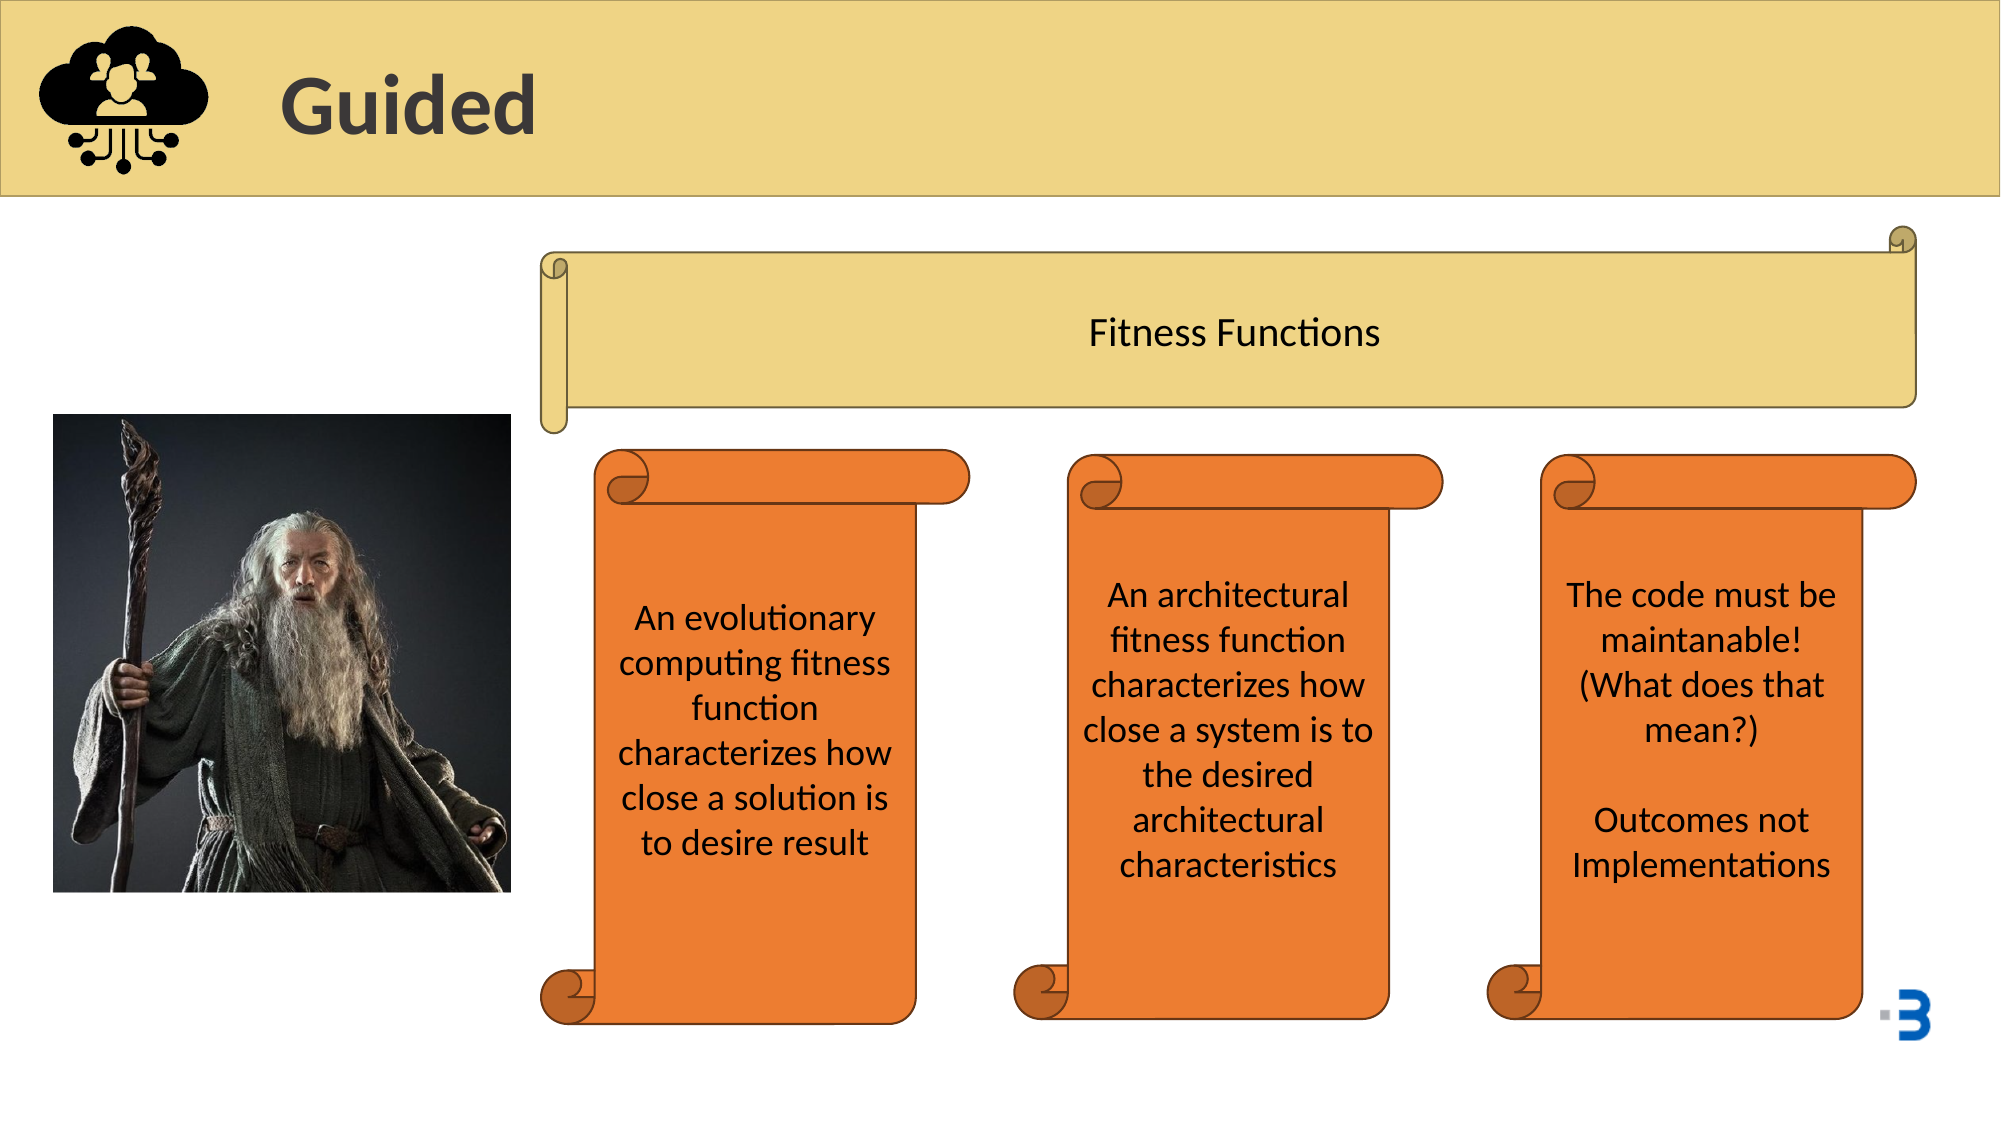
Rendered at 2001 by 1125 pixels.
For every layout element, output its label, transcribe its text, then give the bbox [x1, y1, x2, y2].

picture [0, 0, 246, 197]
text_box An evolutionary computing fitness function characterizes how close a solution is to desire result [540, 448, 971, 1026]
title Guided [265, 51, 1933, 161]
text_box An architectural fitness function characterizes how close a system is to the desired architectural characteristics [1013, 453, 1444, 1021]
text_box The code must be maintanable! (What does that mean?) Outcomes not Implementations [1486, 453, 1917, 1021]
picture [53, 413, 511, 894]
picture [1874, 982, 1933, 1047]
text_box Fitness Functions [539, 225, 1917, 435]
